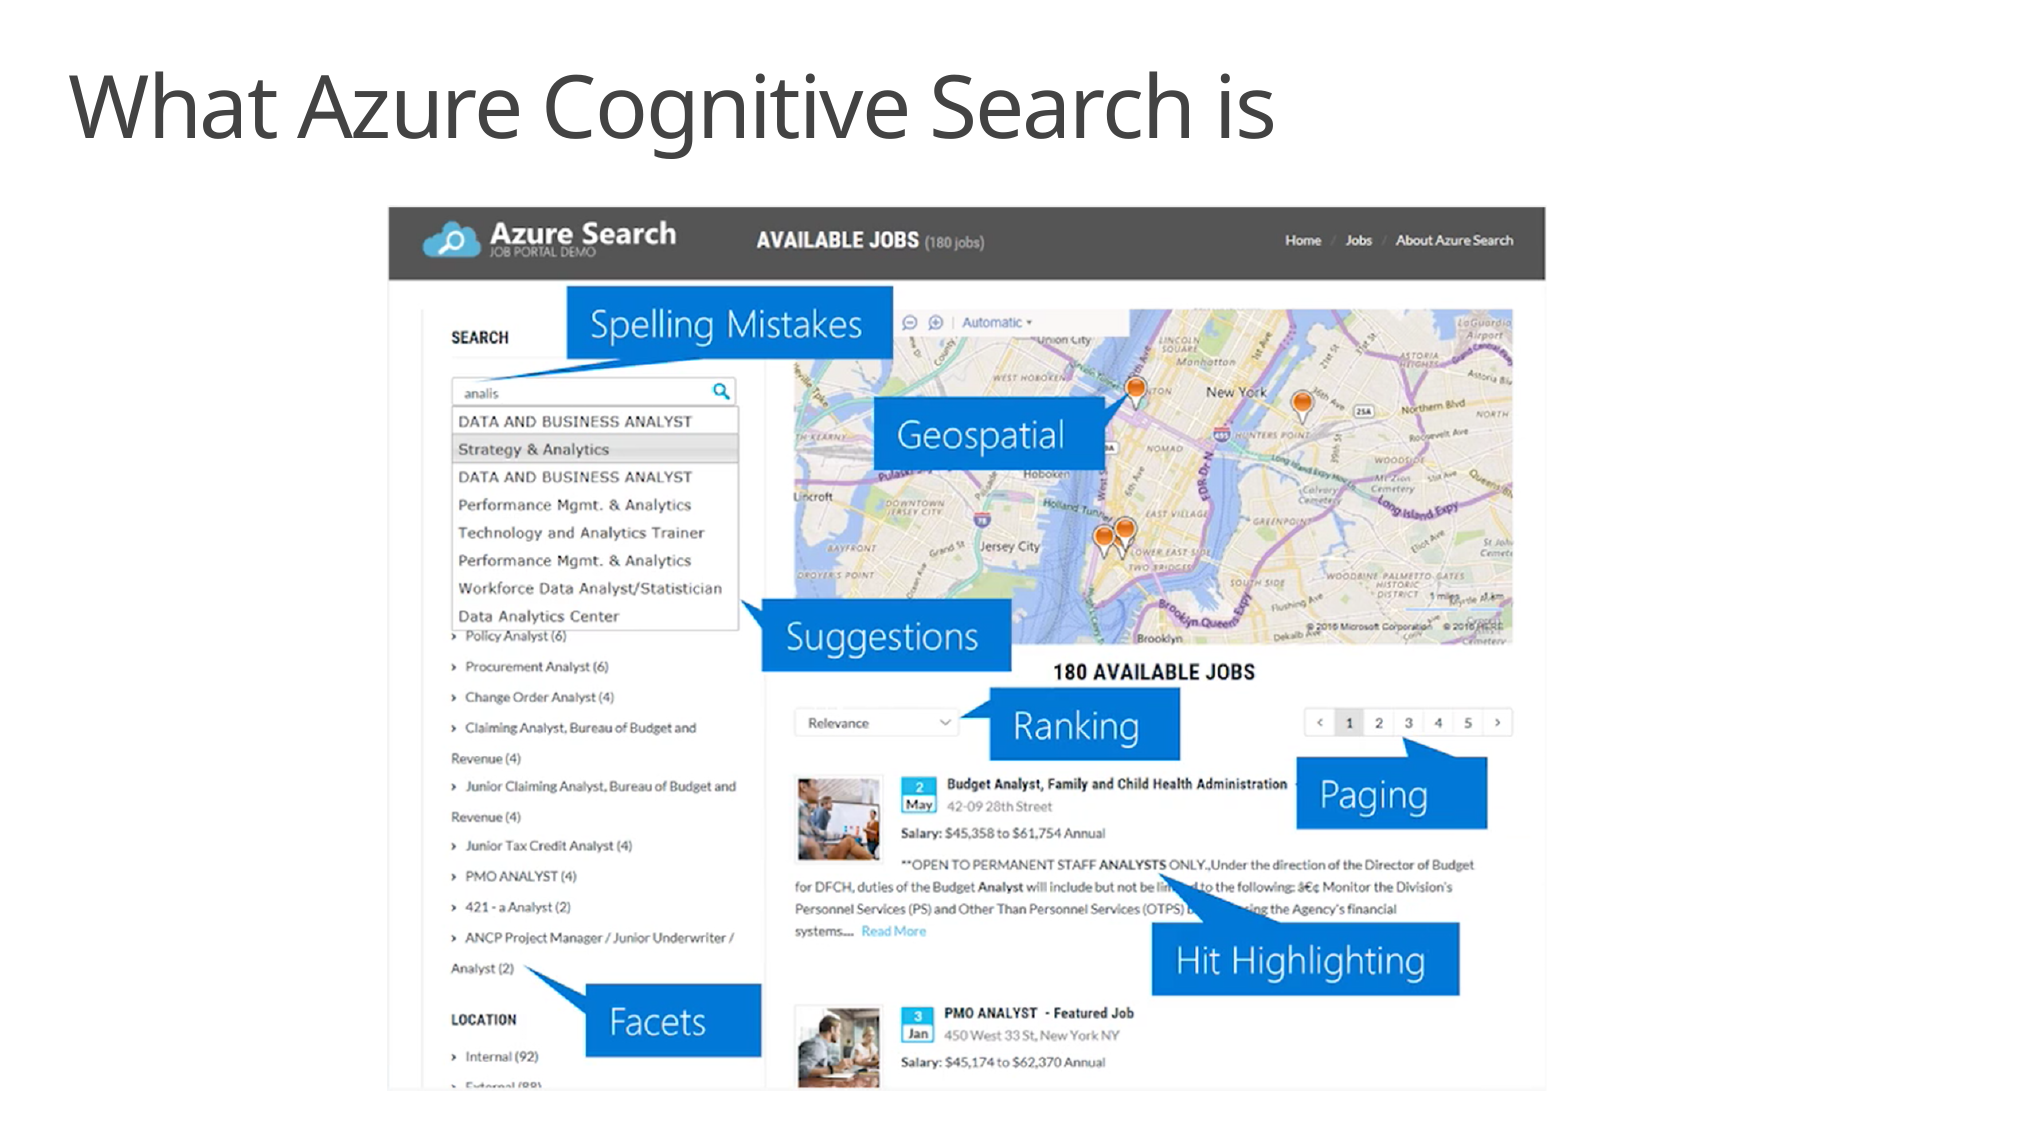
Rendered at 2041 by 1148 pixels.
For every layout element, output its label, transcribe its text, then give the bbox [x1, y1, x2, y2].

picture [369, 192, 1621, 1109]
title What Azure Cognitive Search is [45, 48, 1996, 199]
